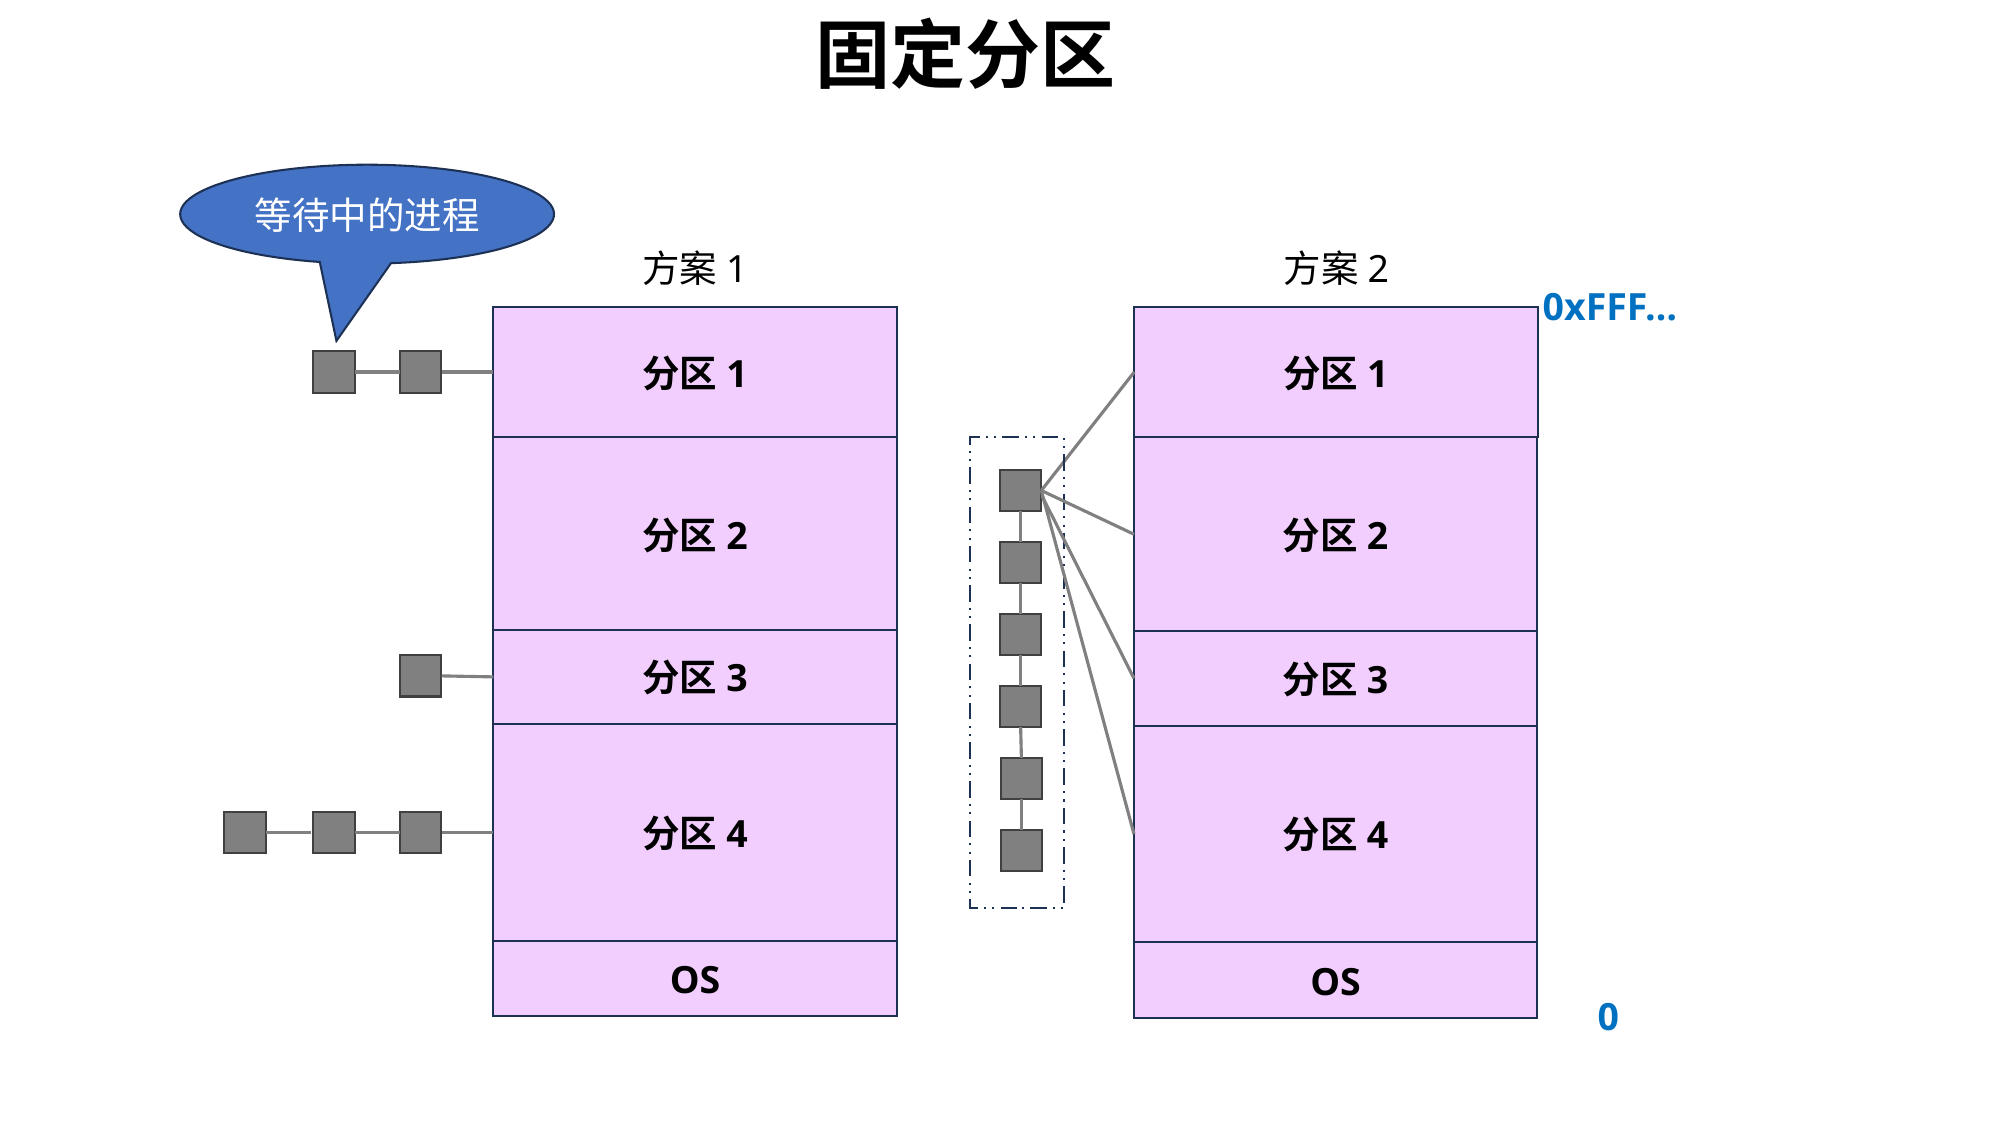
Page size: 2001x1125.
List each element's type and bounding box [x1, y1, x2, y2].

text_box [180, 0, 1689, 1062]
